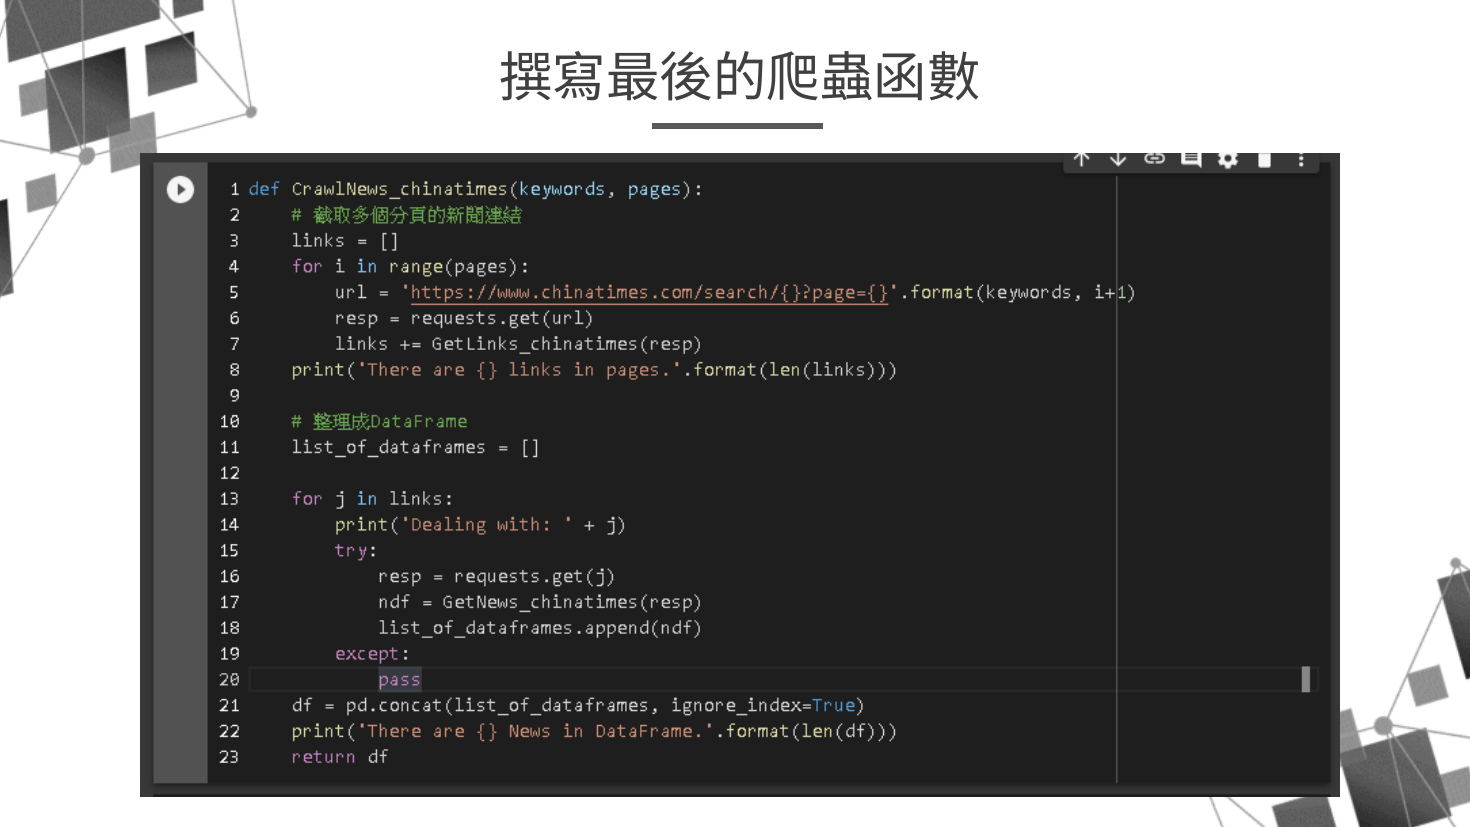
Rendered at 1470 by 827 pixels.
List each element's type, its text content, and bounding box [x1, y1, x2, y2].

picture [0, 0, 1470, 827]
list 撰寫最後的爬蟲函數 [483, 34, 997, 123]
